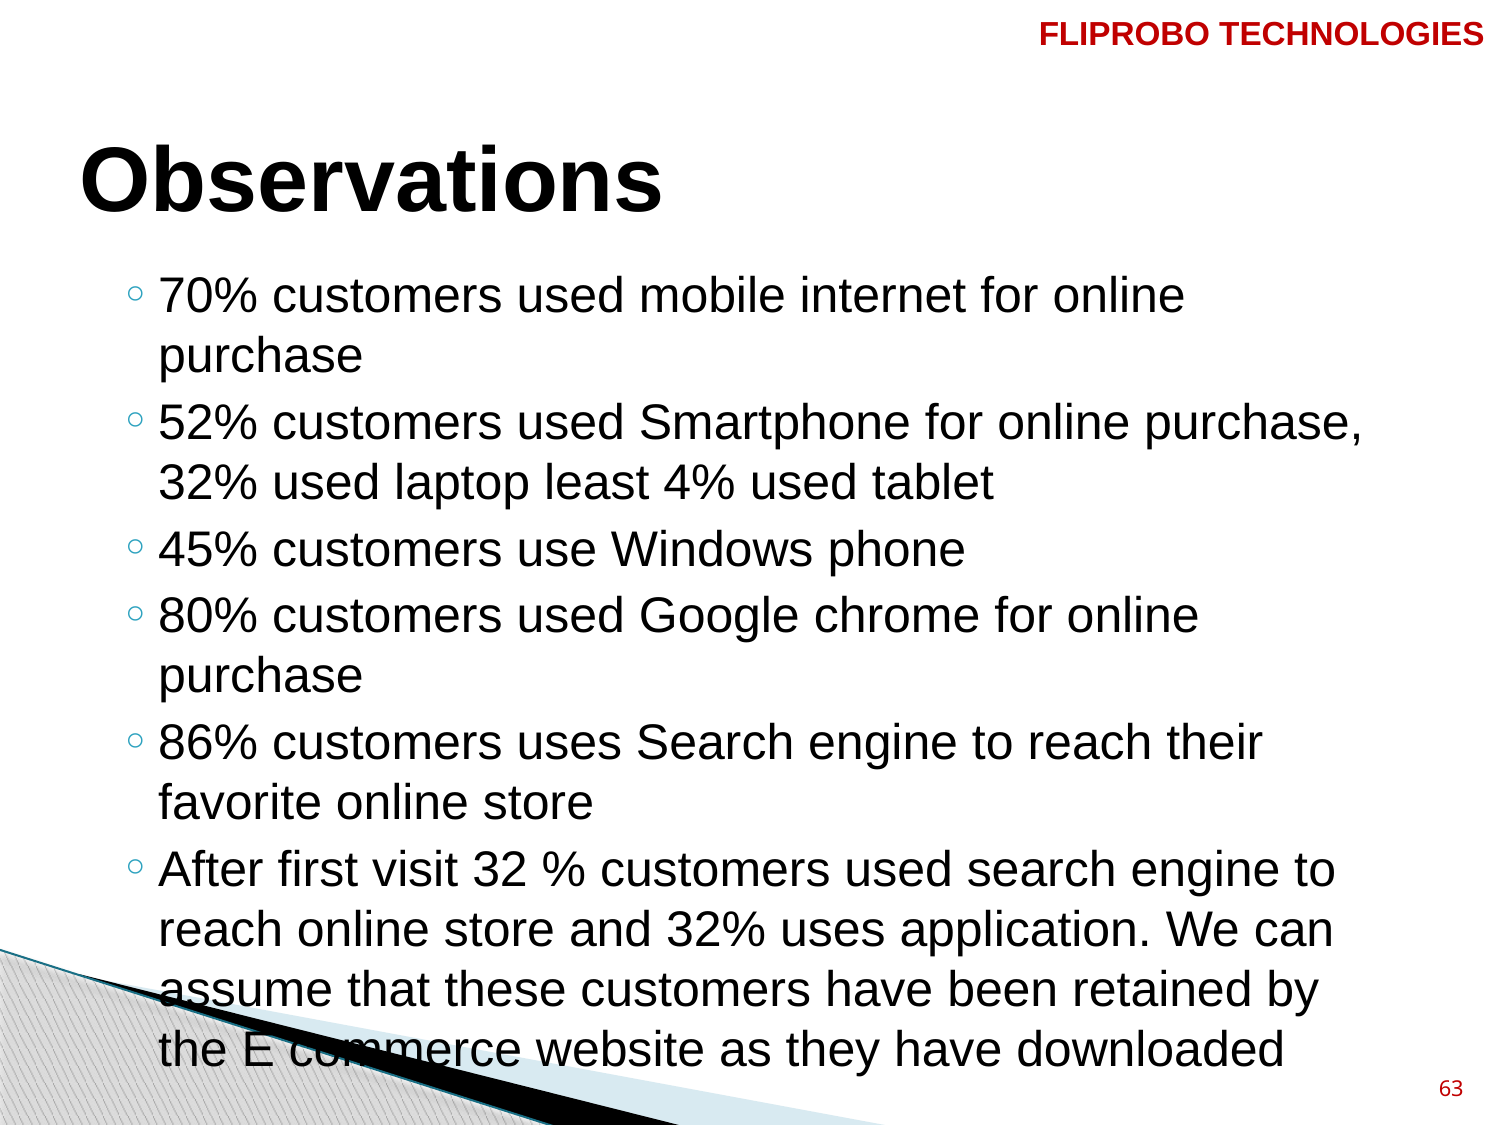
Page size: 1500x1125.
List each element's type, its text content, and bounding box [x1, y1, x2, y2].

title Observations [64, 78, 1218, 272]
list 70% customers used mobile internet for online purchase 52% customers used Smartphone for online purchase, 32% used laptop least 4% used tablet 45% customers use Windows phone 80% customers used Google chrome for online purchase 86% customers uses Search engine to reach their favorite online store After first visit 32 % customers used search engine to reach online store and 32% uses application. We can assume that these customers have been retained by the E commerce website as they have downloaded [41, 255, 1388, 1125]
footer FLIPROBO TECHNOLOGIES [838, 0, 1500, 60]
slide_number 63 [1399, 1051, 1479, 1112]
